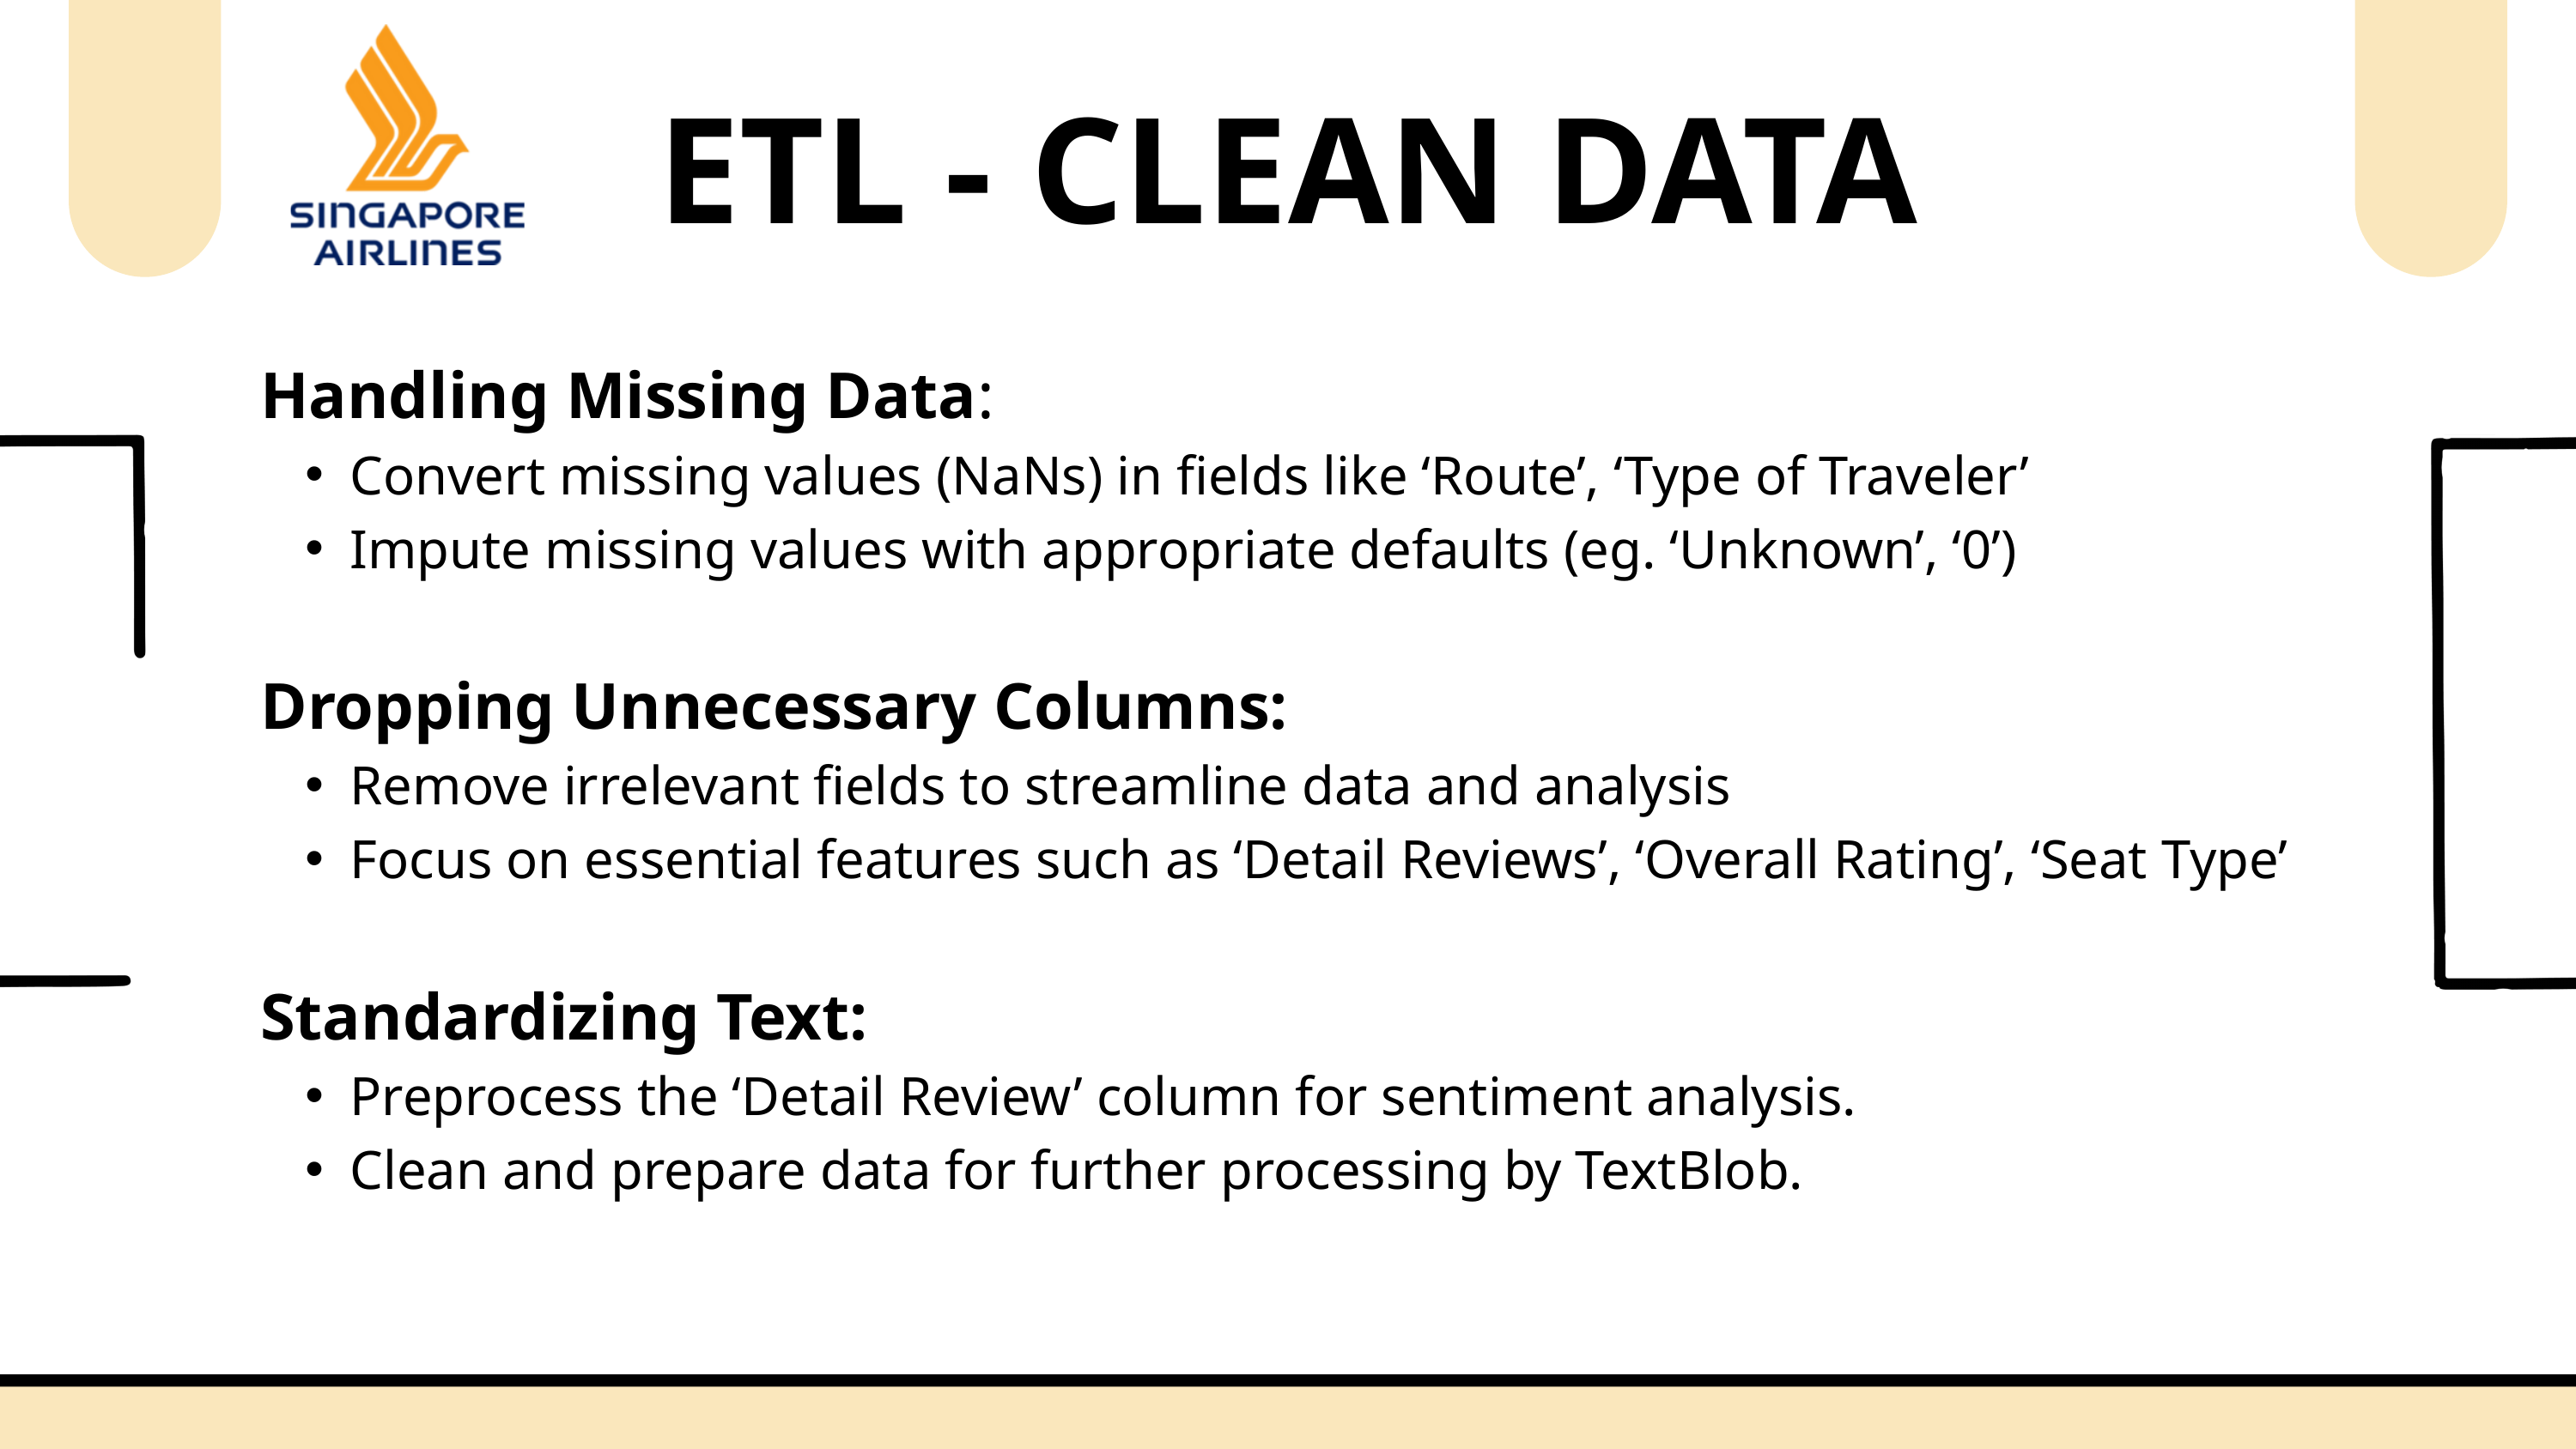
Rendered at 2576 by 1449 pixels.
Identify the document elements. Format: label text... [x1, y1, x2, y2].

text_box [0, 1379, 2576, 1449]
text_box Handling Missing Data: Convert missing values (NaNs) in fields like ‘Route’, ‘Type of Traveler’ Impute missing values with appropriate defaults (eg. ‘Unknown’, ‘0’) Dropping Unnecessary Columns: Remove irrelevant fields to streamline data and analysis Focus on essential features such as ‘Detail Reviews’, ‘Overall Rating’, ‘Seat Type’ Standardizing Text: Preprocess the ‘Detail Review’ column for sentiment analysis. Clean and prepare data for further processing by TextBlob. [260, 342, 2355, 1200]
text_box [2354, 0, 2508, 277]
text_box [0, 434, 146, 990]
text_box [68, 0, 222, 277]
text_box ETL - CLEAN DATA [594, 47, 1982, 252]
text_box [2431, 434, 2576, 990]
text_box [290, 24, 525, 265]
